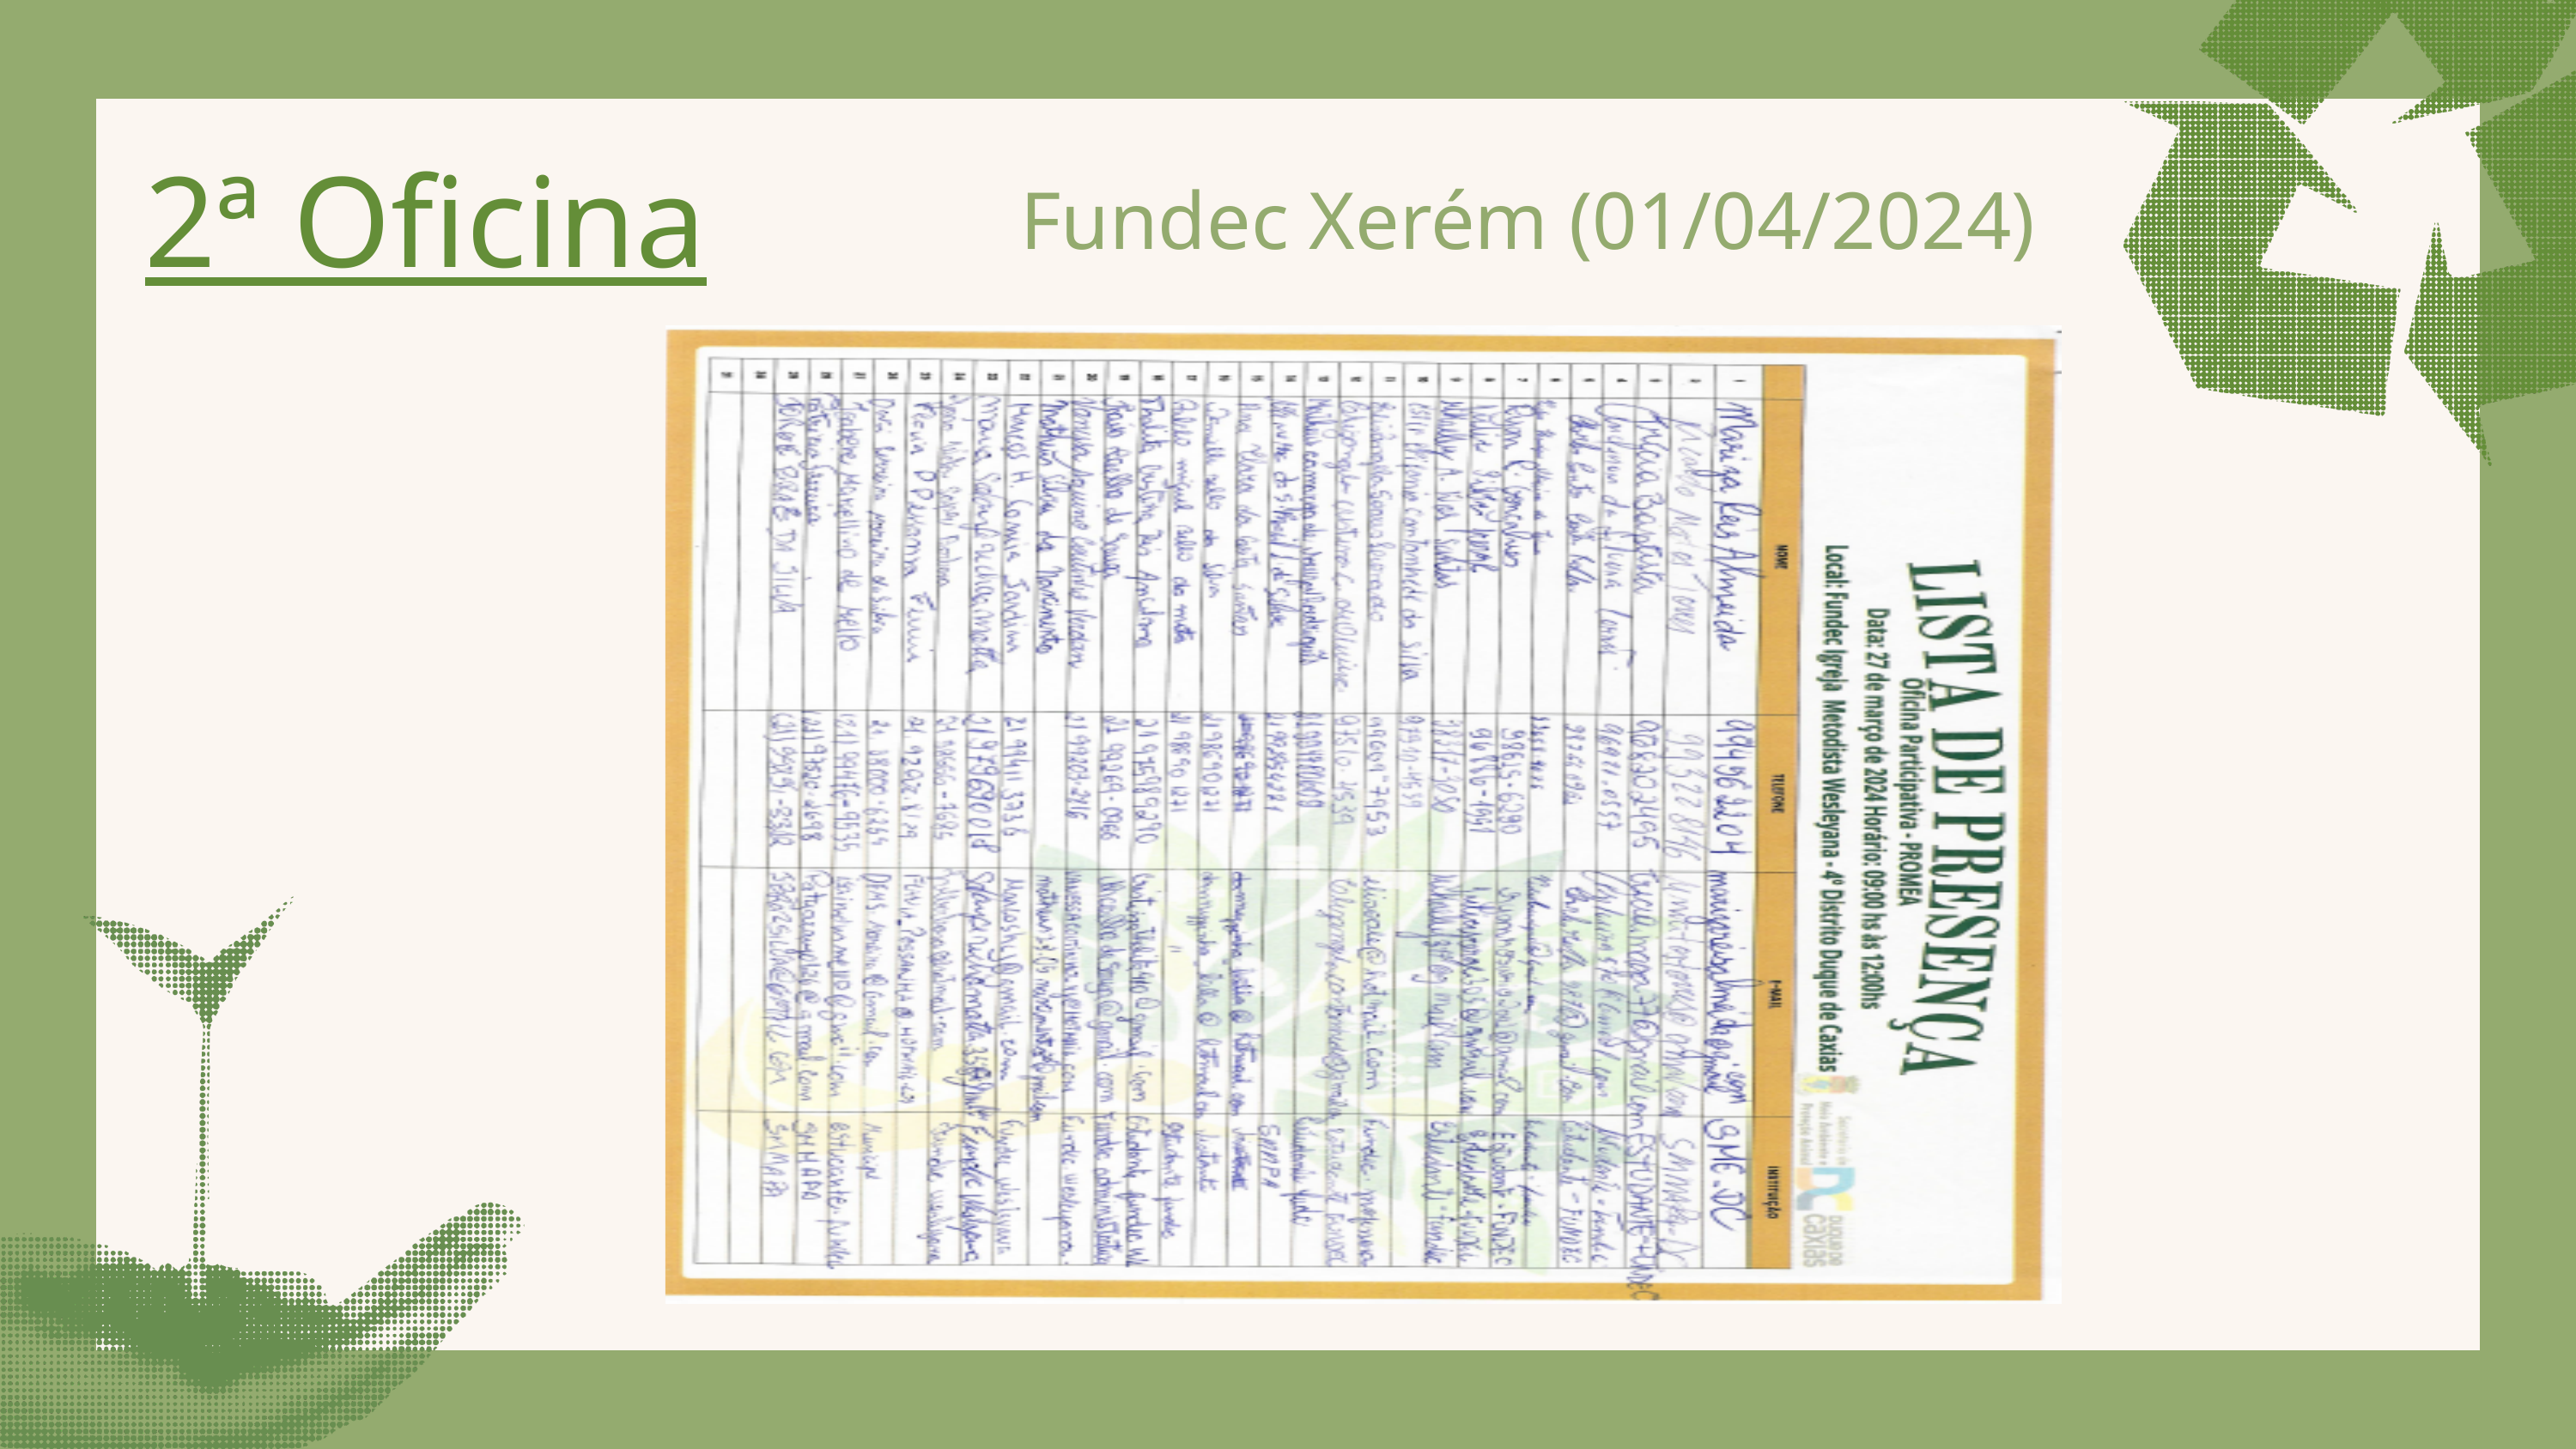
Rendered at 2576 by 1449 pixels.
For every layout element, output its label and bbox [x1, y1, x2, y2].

text_box [95, 98, 2481, 1351]
text_box [2123, 0, 2576, 466]
text_box [0, 896, 525, 1449]
